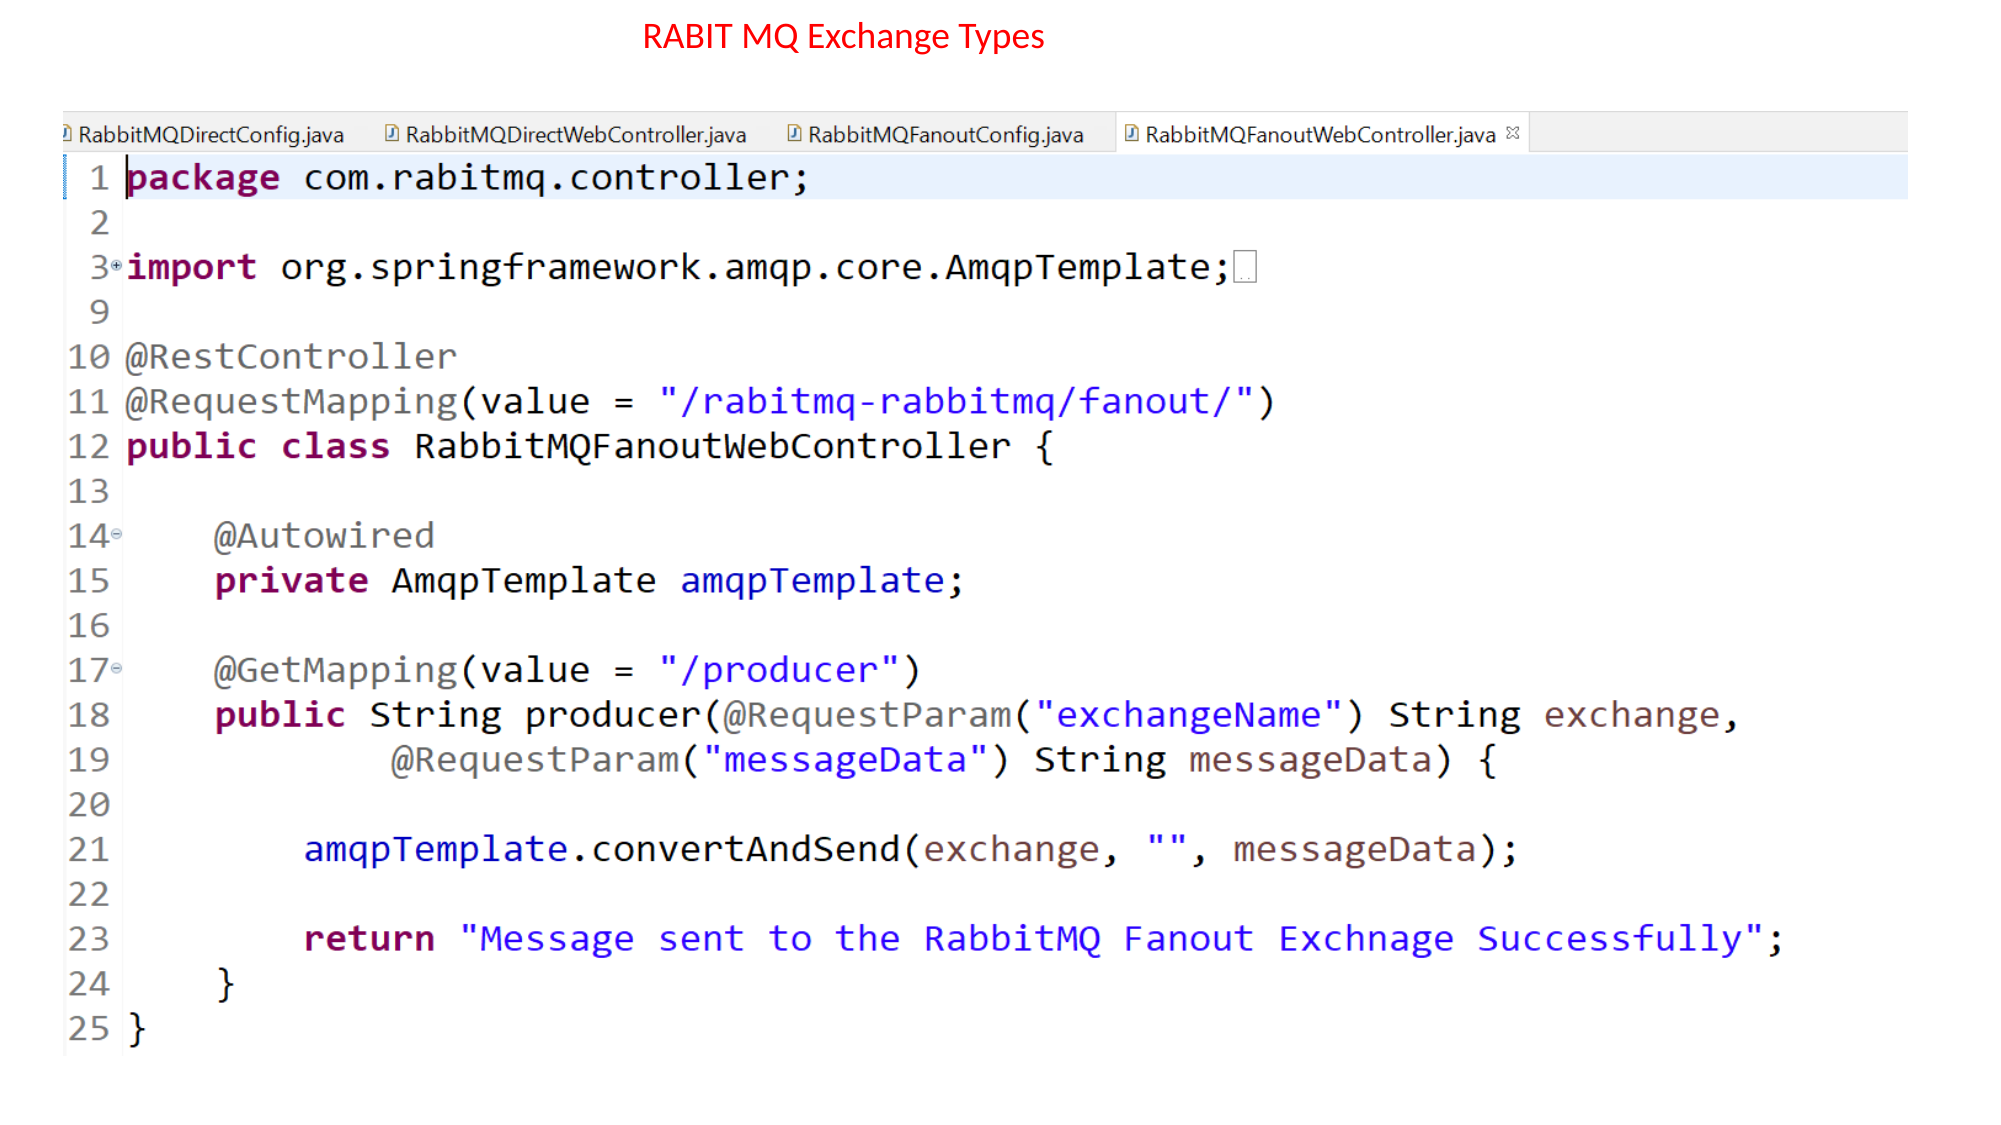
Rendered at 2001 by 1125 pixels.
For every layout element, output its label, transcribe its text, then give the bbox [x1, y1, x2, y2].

text_box RABIT MQ Exchange Types [322, 0, 1366, 69]
picture [63, 111, 1908, 1056]
